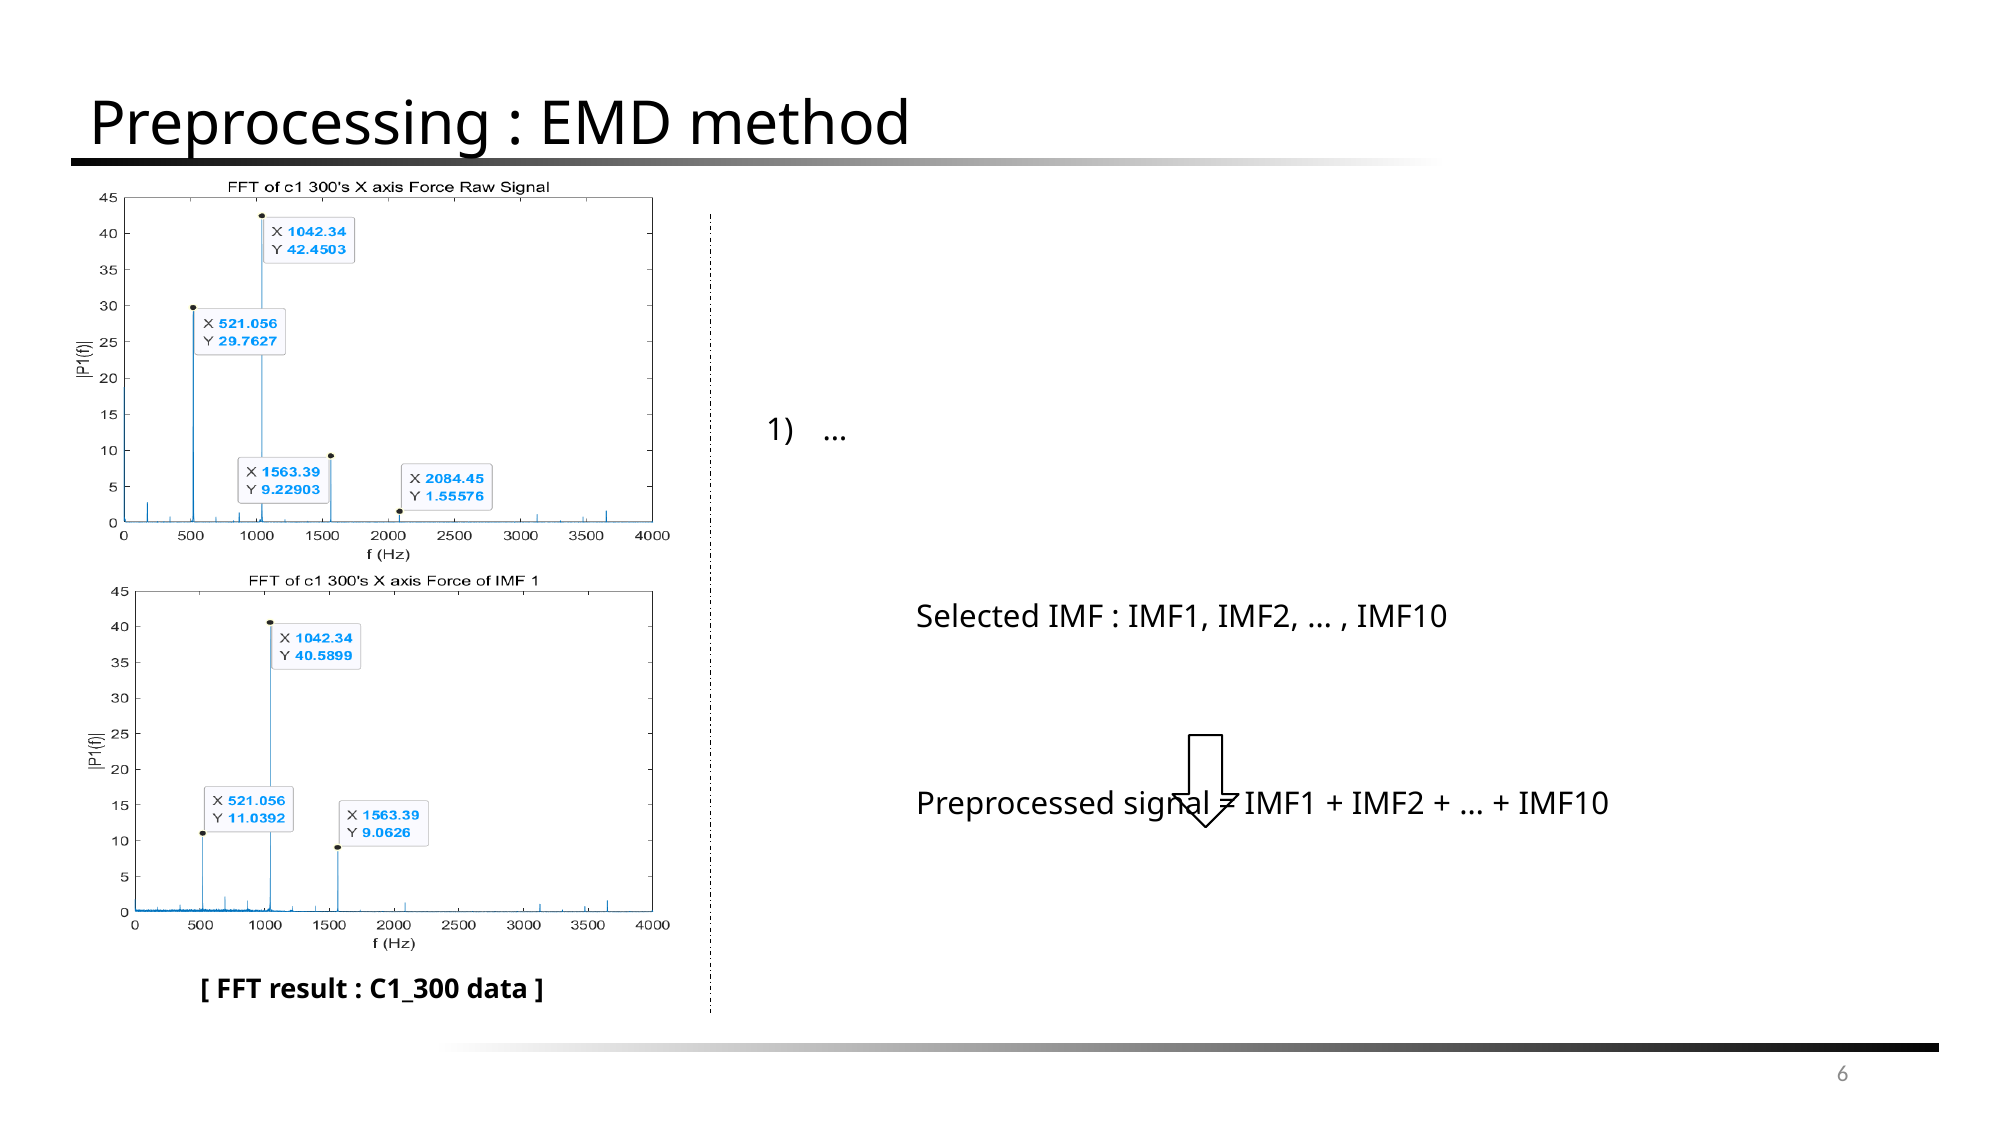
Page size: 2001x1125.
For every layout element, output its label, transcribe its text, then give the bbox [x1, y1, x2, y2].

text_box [751, 214, 1972, 911]
picture [74, 180, 671, 563]
text_box [ FFT result : C1_300 data ] [74, 964, 671, 1012]
text_box Preprocessing : EMD method [74, 40, 1866, 165]
picture [86, 574, 671, 952]
slide_number 6 [1413, 1042, 1864, 1103]
